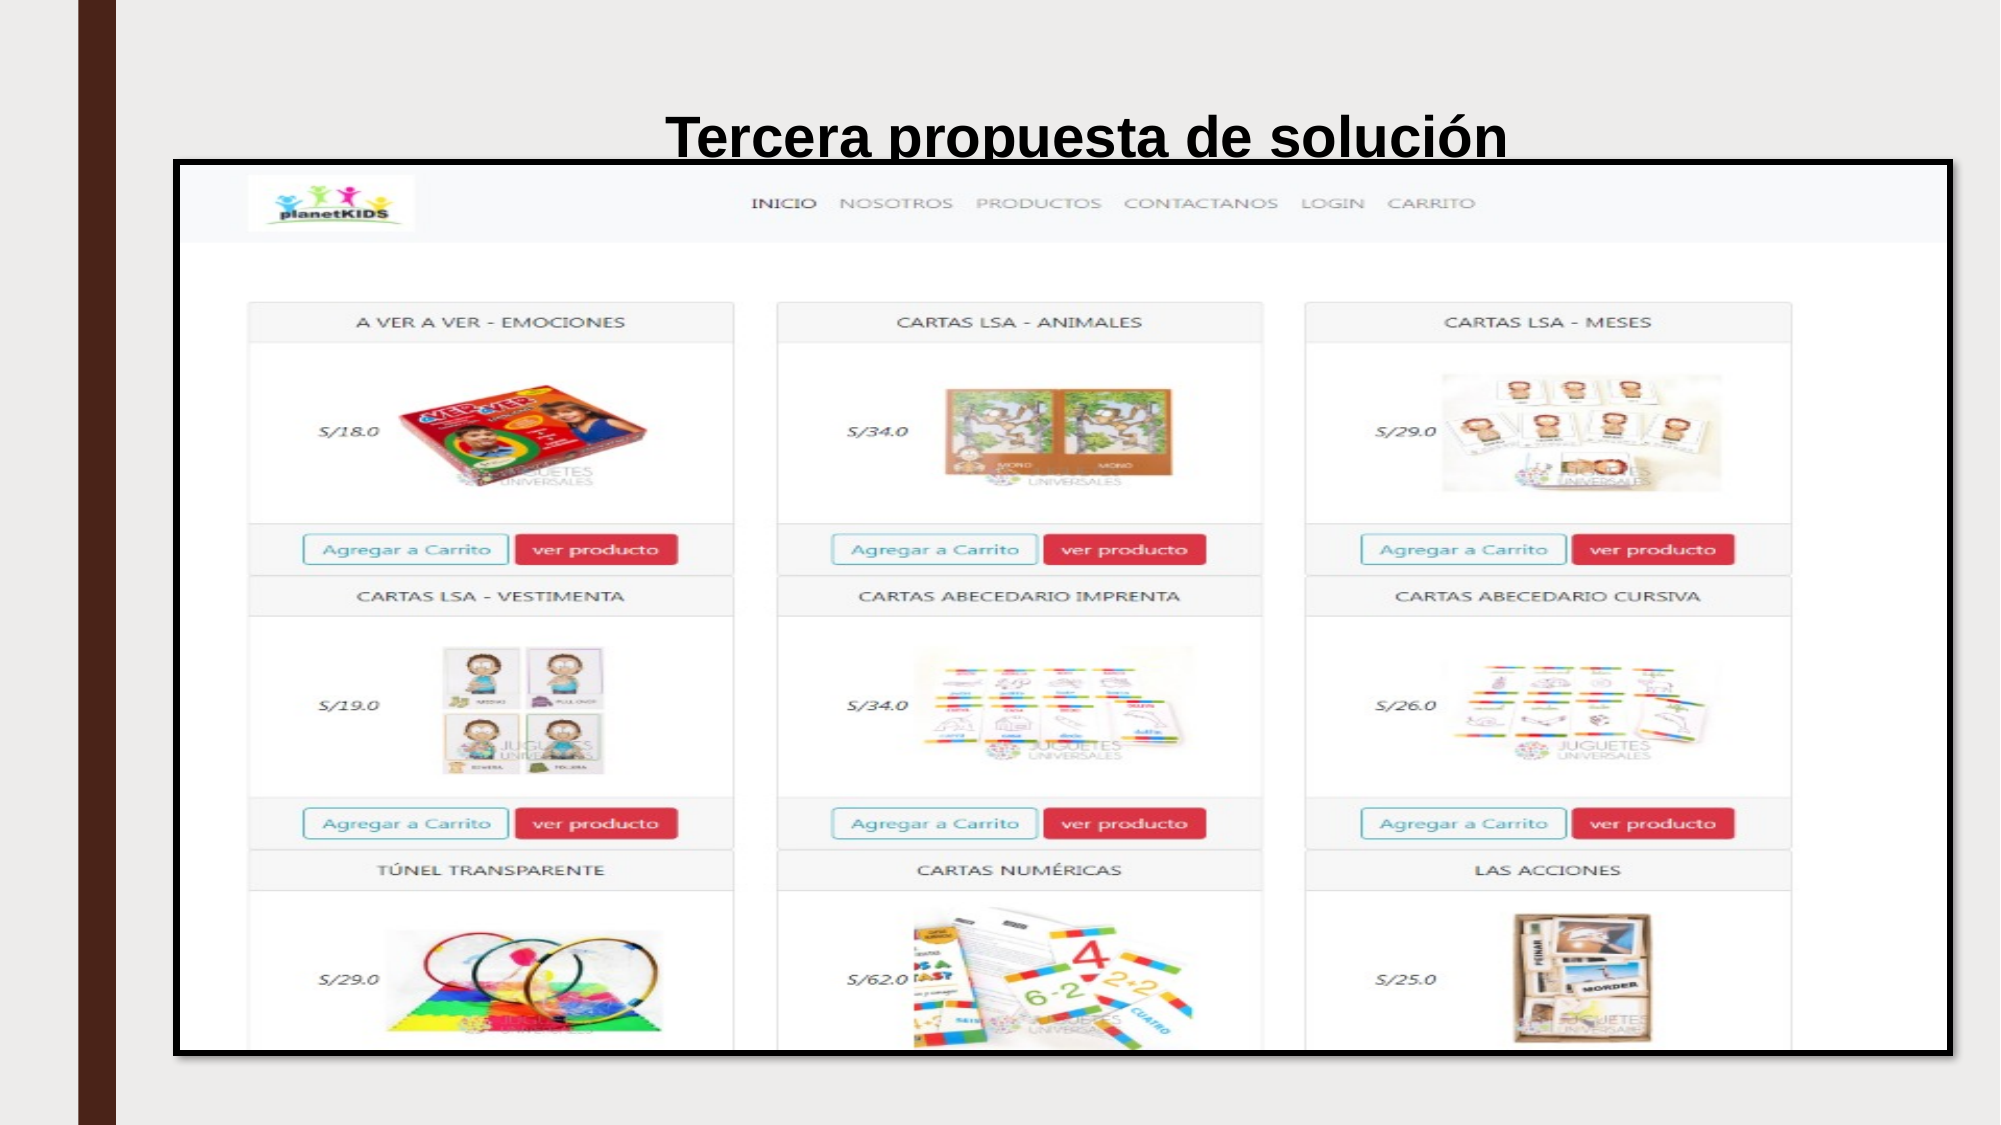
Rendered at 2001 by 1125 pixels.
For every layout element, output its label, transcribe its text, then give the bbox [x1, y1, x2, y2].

picture [179, 164, 1947, 1050]
text_box Tercera propuesta de solución [649, 91, 1558, 157]
